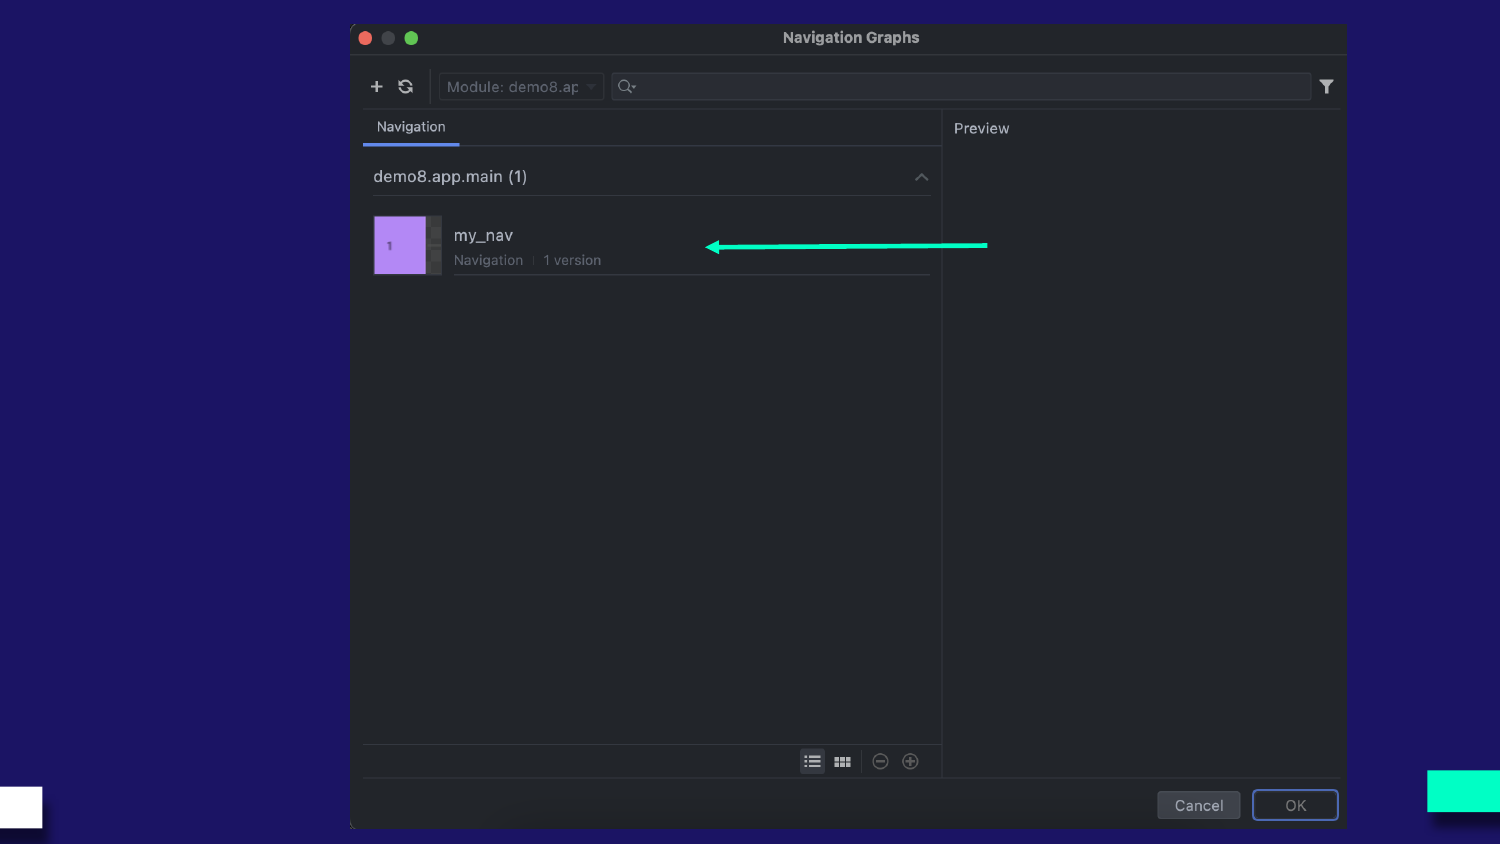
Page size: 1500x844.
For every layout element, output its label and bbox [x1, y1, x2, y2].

picture [349, 24, 1347, 829]
text_box [0, 786, 43, 829]
text_box [1427, 770, 1500, 813]
